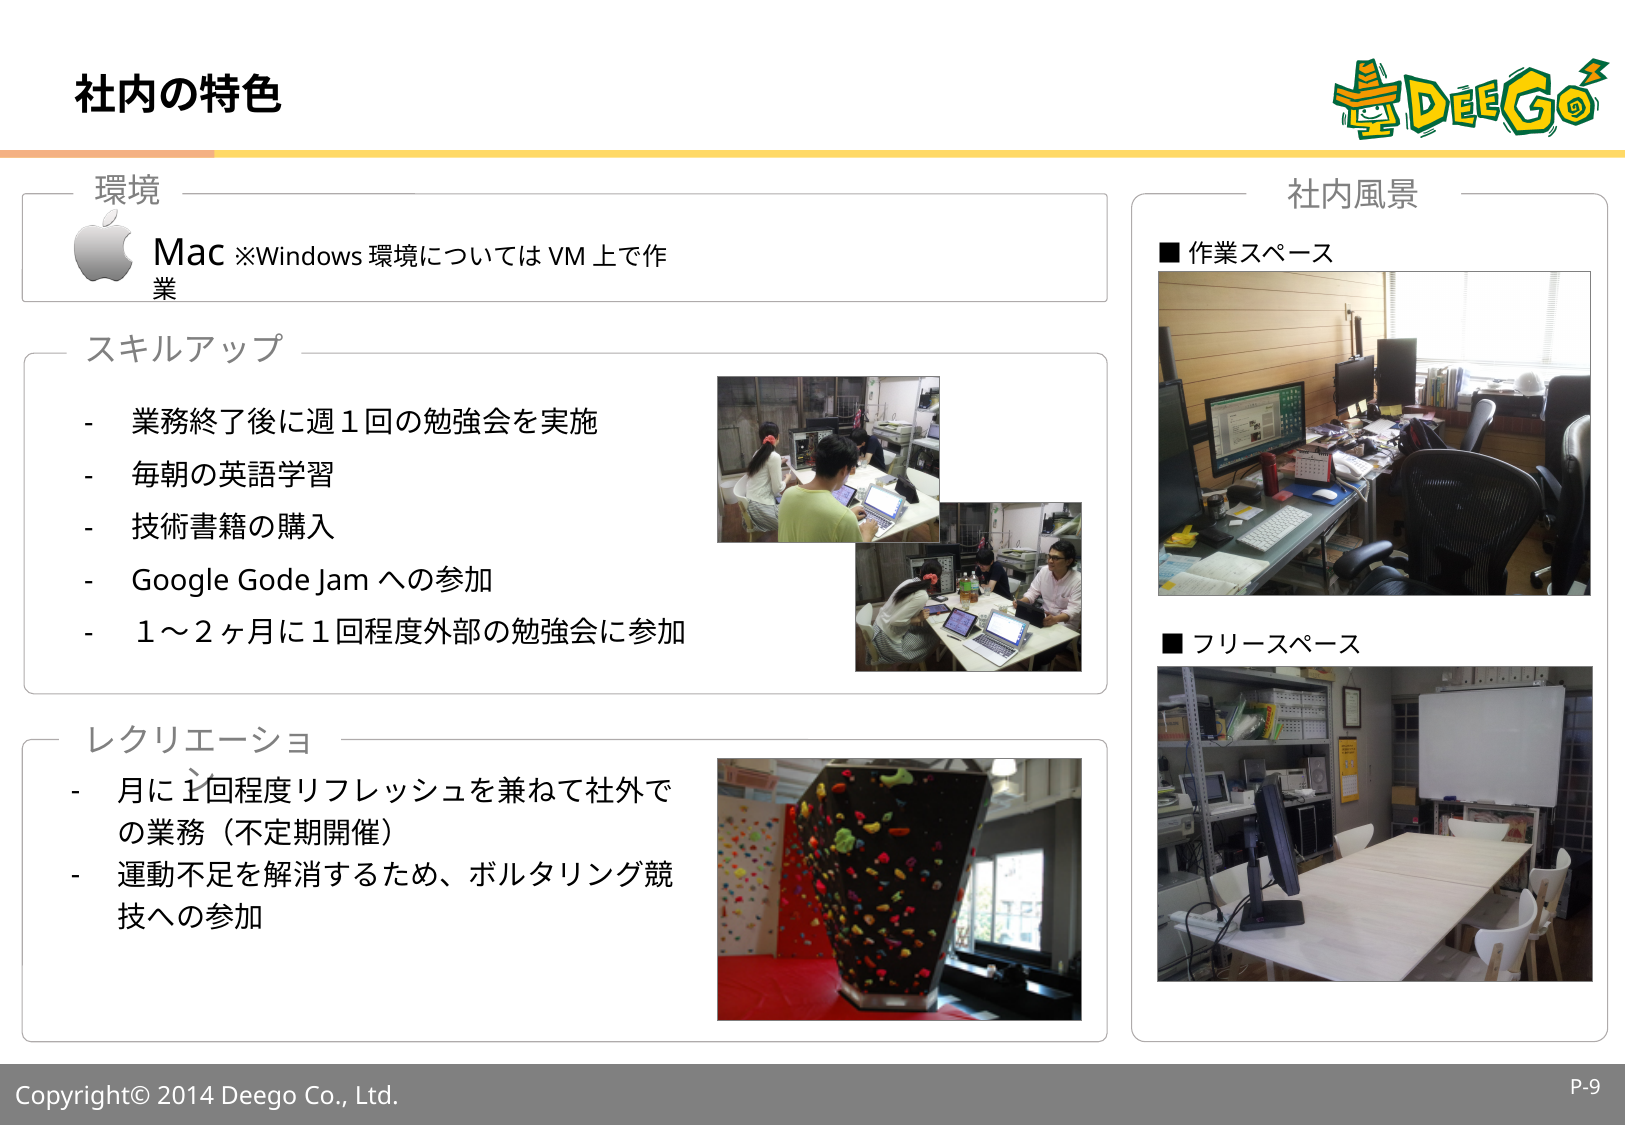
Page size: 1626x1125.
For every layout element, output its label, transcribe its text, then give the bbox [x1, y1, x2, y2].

picture [1158, 271, 1591, 596]
text_box 環境 [73, 161, 183, 217]
slide_number P-8 [1389, 1057, 1616, 1118]
text_box [1131, 193, 1609, 1043]
text_box Mac ※Windows環境についてはVM上で作業 [137, 220, 706, 311]
text_box ■作業スペース [1143, 230, 1351, 275]
title 社内の特色 [59, 51, 1354, 126]
text_box ■フリースペース [1145, 620, 1378, 666]
picture [1157, 666, 1593, 982]
text_box [21, 193, 1108, 303]
picture [70, 205, 133, 284]
text_box 社内風景 [1246, 165, 1462, 221]
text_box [22, 711, 1108, 1042]
picture [1330, 44, 1614, 140]
picture [717, 376, 1082, 672]
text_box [24, 320, 1108, 694]
